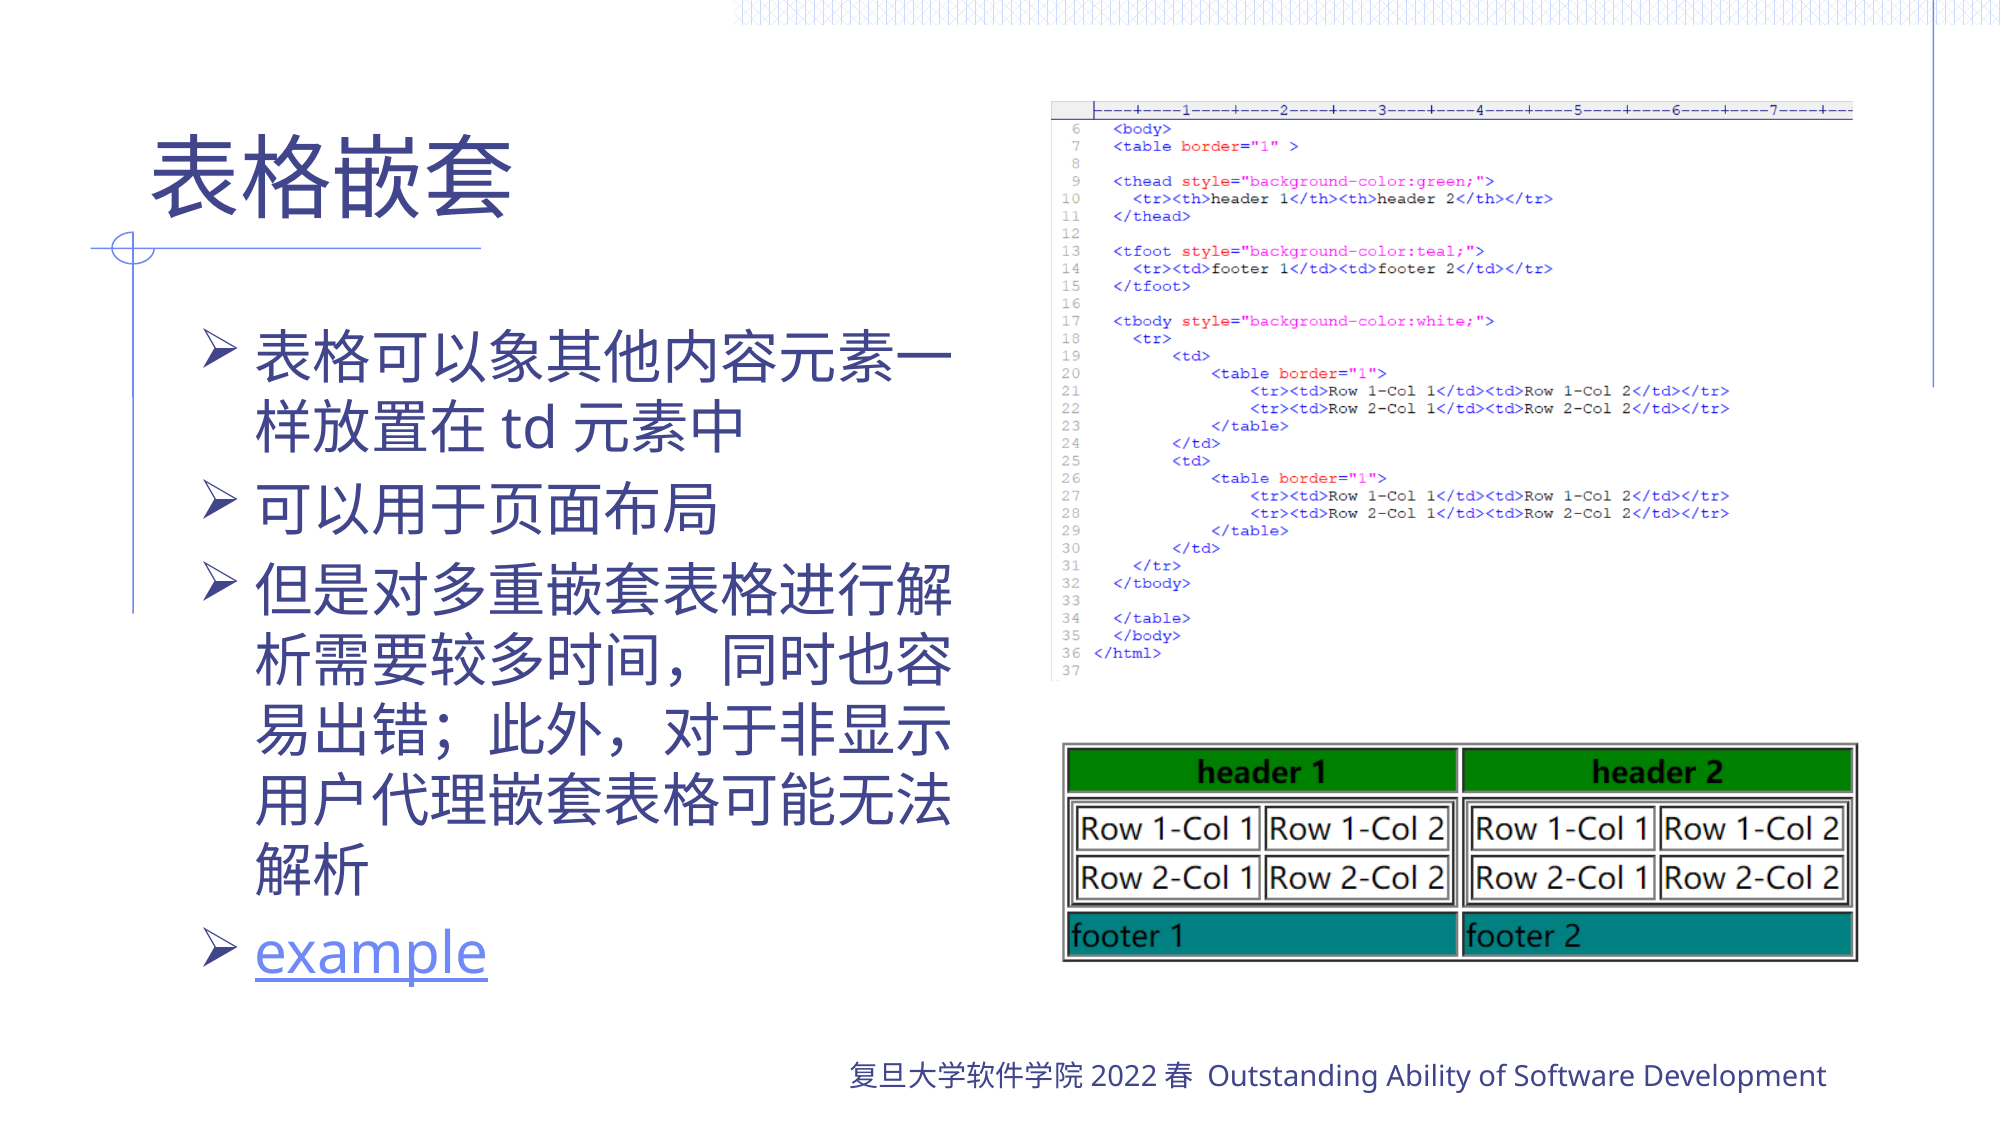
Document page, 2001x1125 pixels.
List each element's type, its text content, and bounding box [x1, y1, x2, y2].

title 表格嵌套 [133, 50, 1834, 238]
picture [1051, 101, 1853, 681]
list 表格可以象其他内容元素一样放置在td元素中 可以用于页面布局 但是对多重嵌套表格进行解析需要较多时间，同时也容易出错；此外，对于非显示用户代理嵌套表格可能无法解析 example [183, 312, 1017, 988]
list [1051, 728, 1886, 986]
